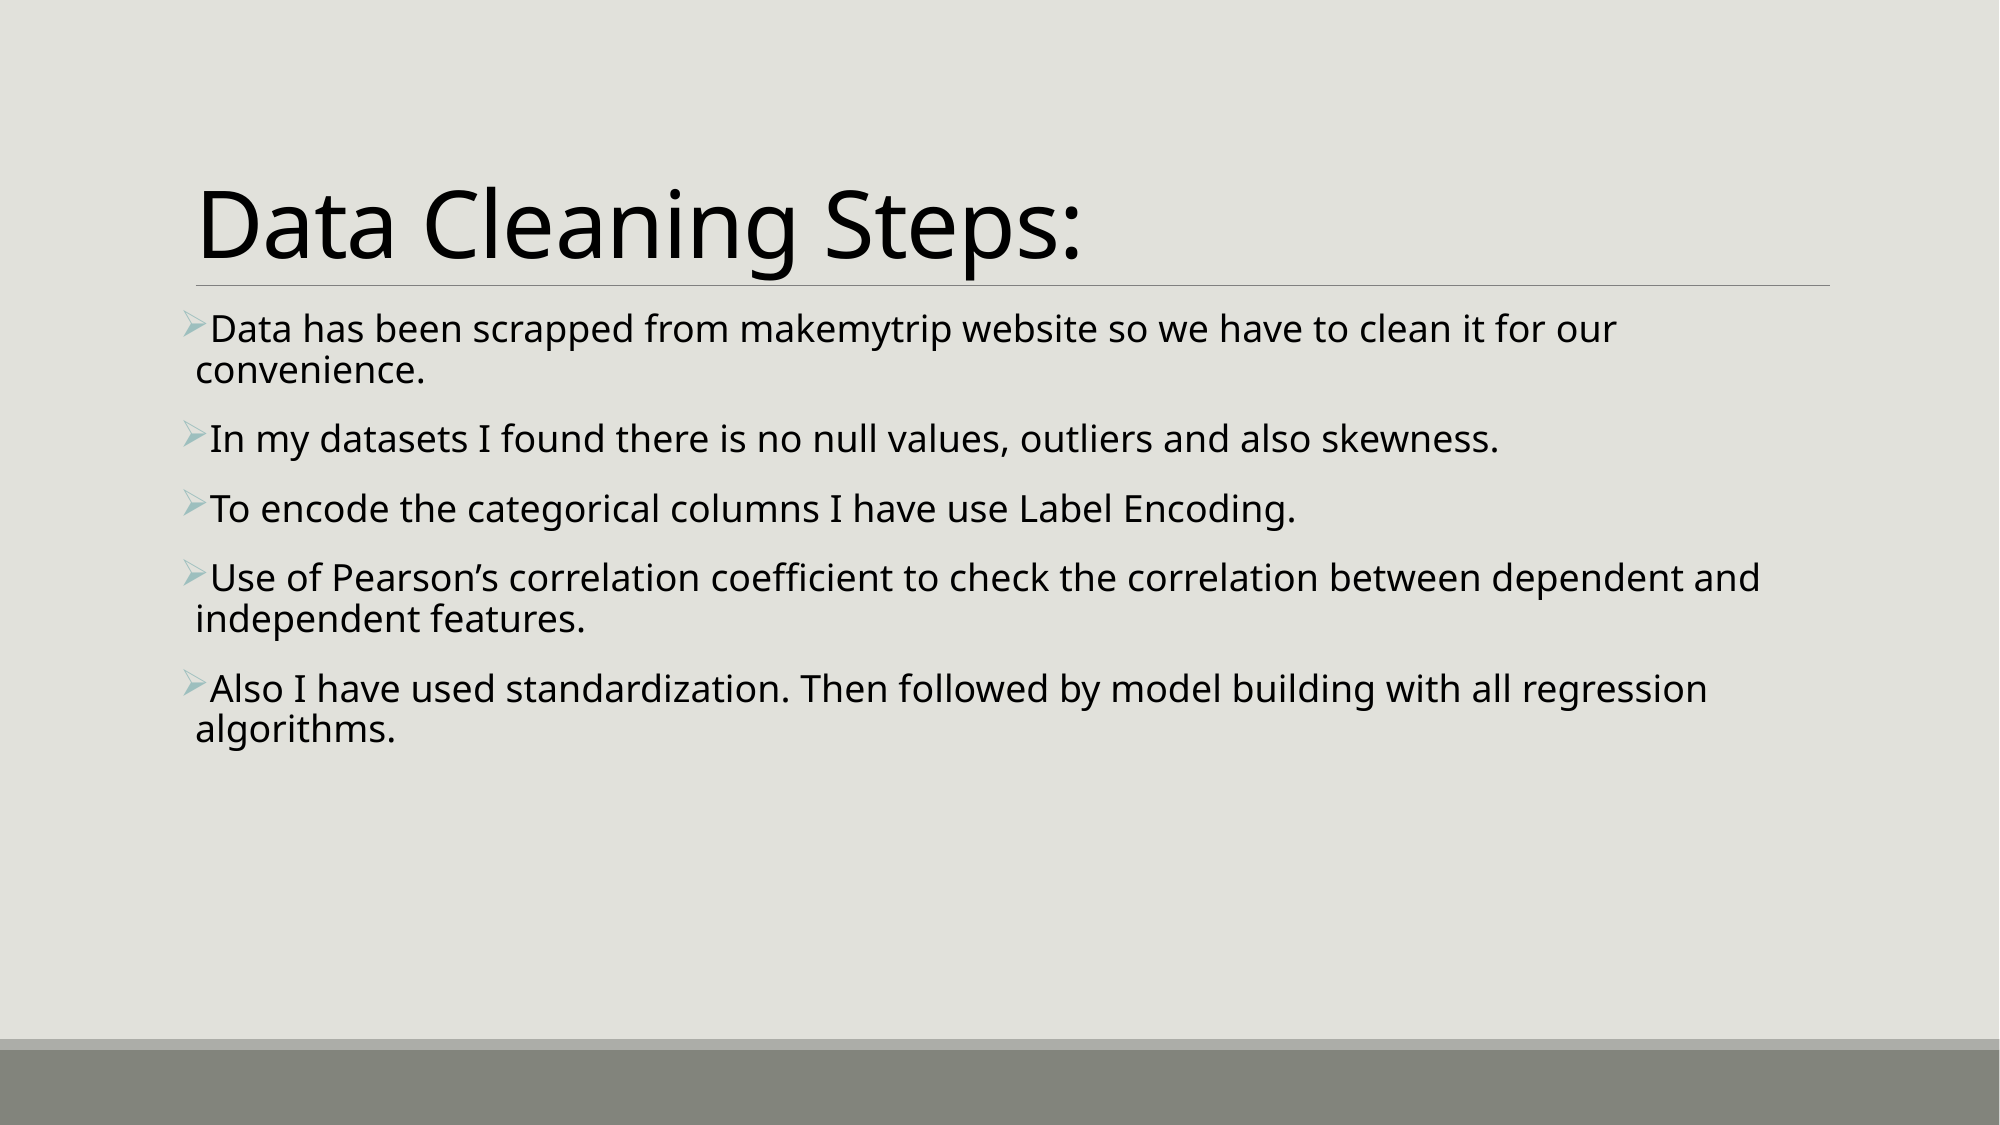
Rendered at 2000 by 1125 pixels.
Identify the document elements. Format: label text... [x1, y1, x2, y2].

list Data has been scrapped from makemytrip website so we have to clean it for our convenience. In my datasets I found there is no null values, outliers and also skewness. To encode the categorical columns I have use Label Encoding. Use of Pearson’s correlation coefficient to check the correlation between dependent and independent features. Also I have used standardization. Then followed by model building with all regression algorithms. [179, 302, 1830, 963]
title Data Cleaning Steps: [179, 113, 1830, 285]
